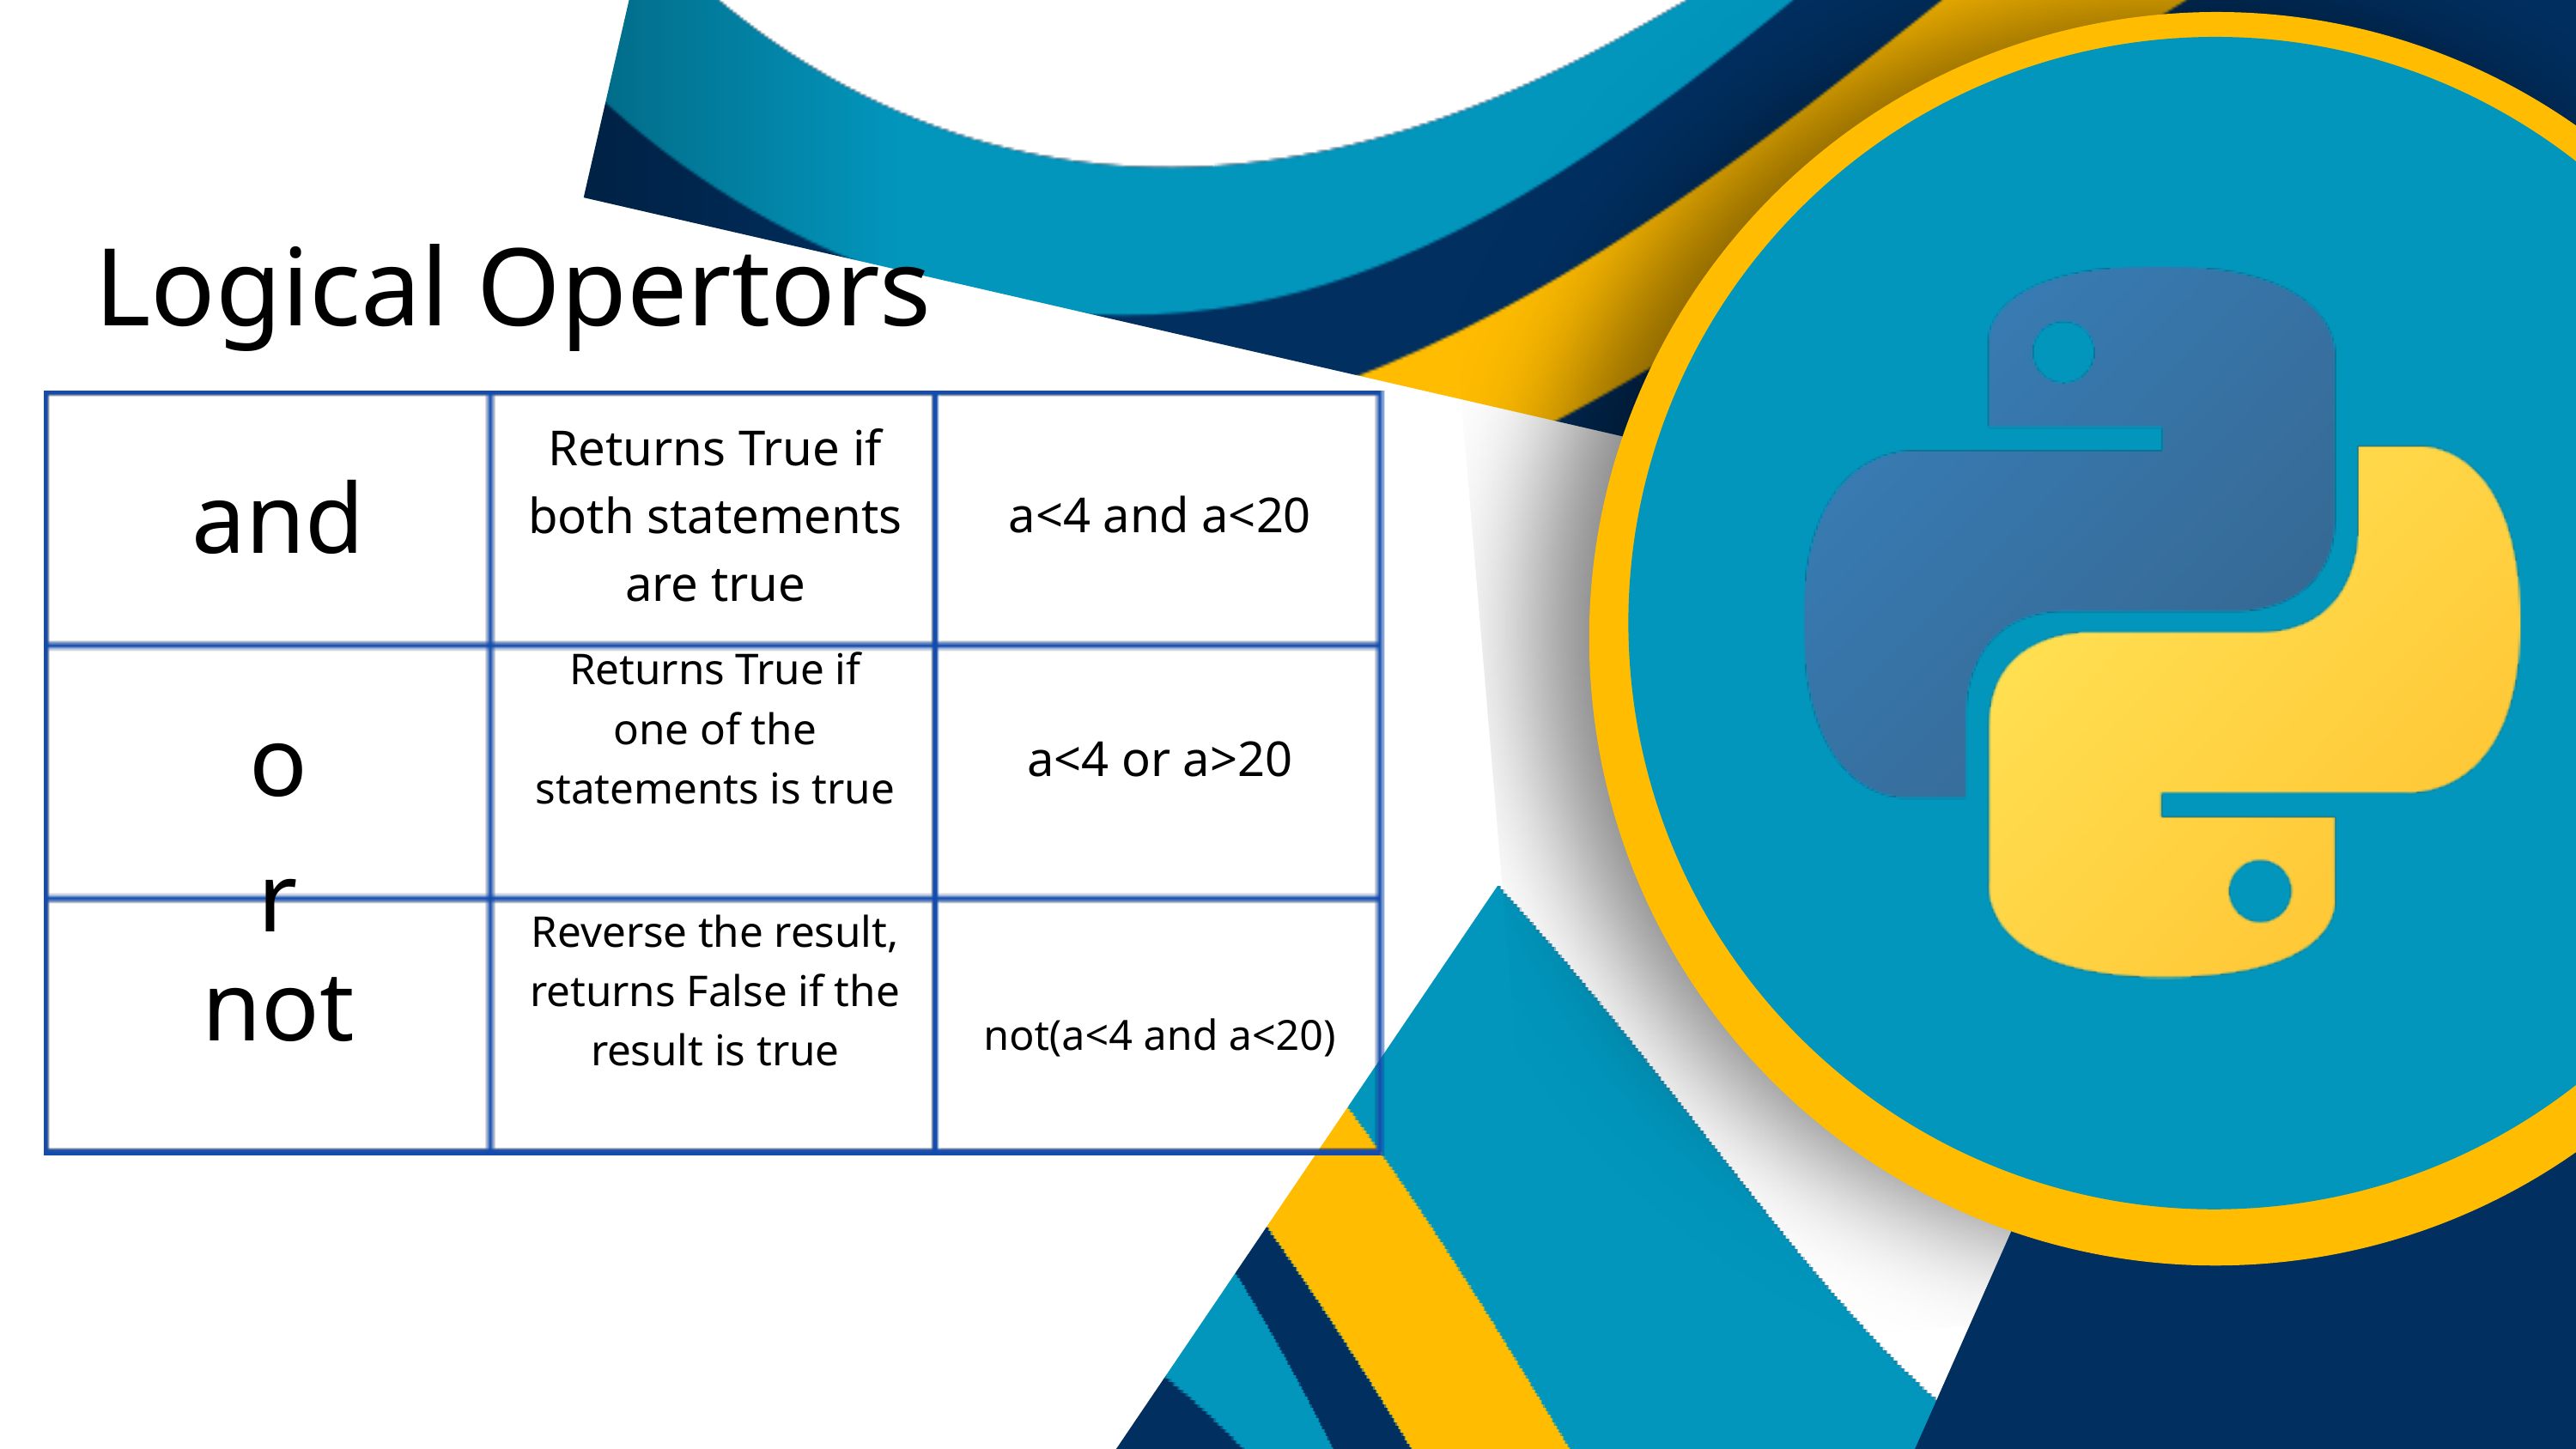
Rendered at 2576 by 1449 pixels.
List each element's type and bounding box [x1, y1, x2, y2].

text_box [43, 0, 2576, 1449]
